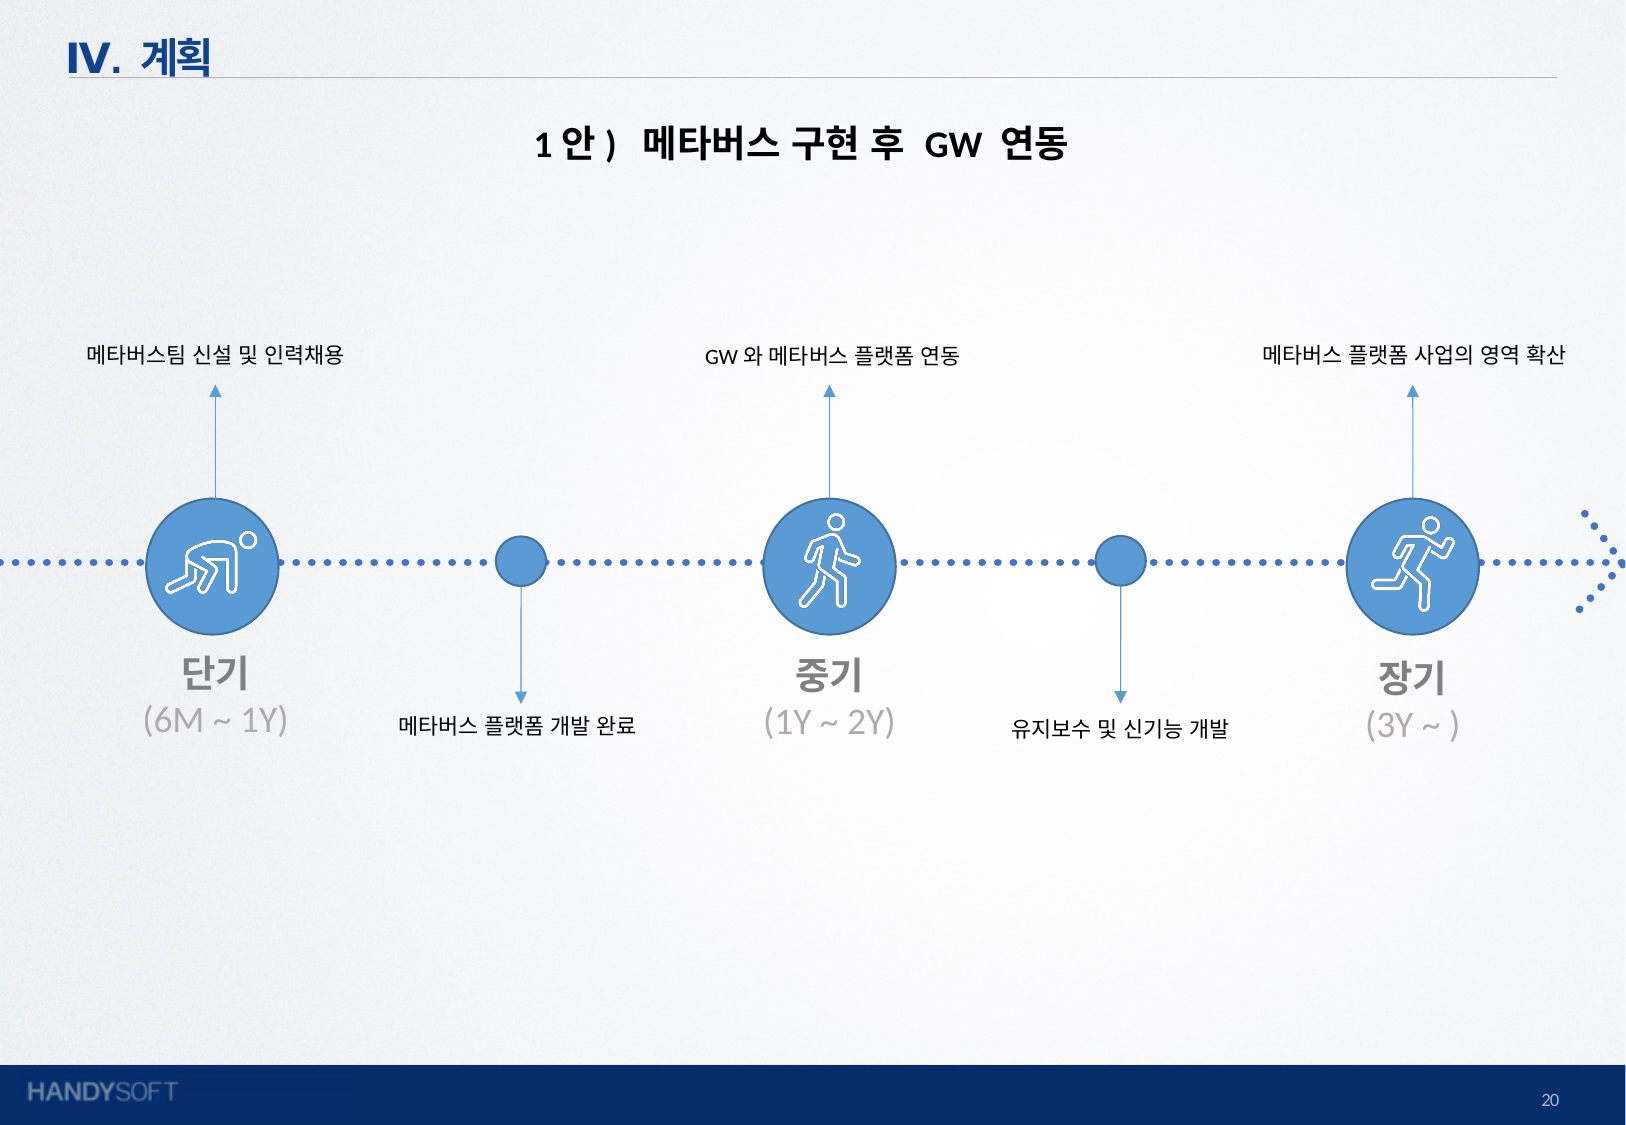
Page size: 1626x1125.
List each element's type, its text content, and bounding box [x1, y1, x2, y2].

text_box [0, 334, 1626, 754]
text_box Ⅳ. 계획 [50, 0, 830, 90]
picture [0, 754, 1626, 1125]
picture [0, 0, 1626, 334]
text_box 1안) 메타버스 구현 후 GW 연동 [518, 112, 1107, 172]
text_box 20 [1452, 1069, 1575, 1118]
